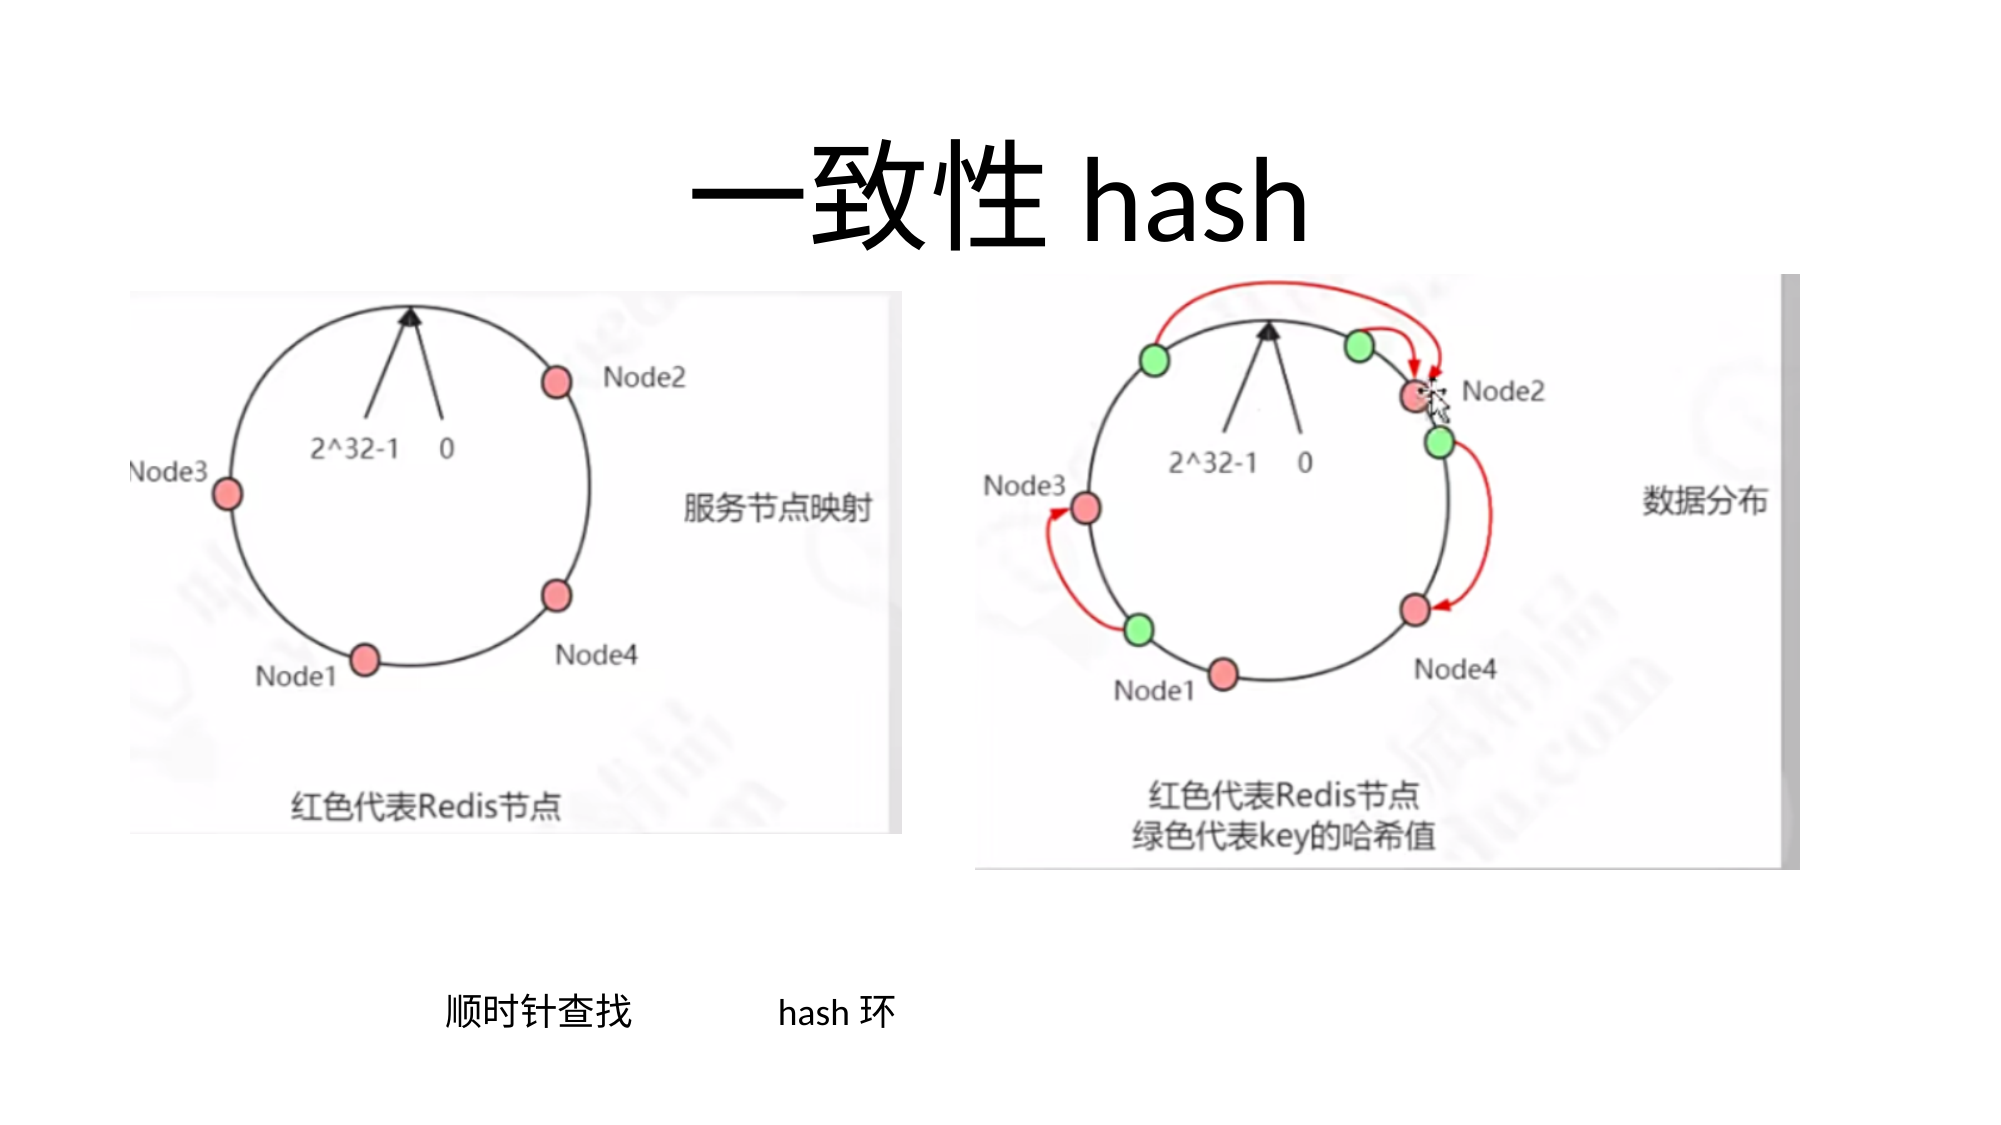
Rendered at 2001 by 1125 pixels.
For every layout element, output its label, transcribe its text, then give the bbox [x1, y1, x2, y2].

picture [130, 291, 902, 834]
title 一致性hash [249, 127, 1750, 275]
picture [975, 274, 1800, 870]
text_box 顺时针查找 hash环 [430, 980, 1352, 1041]
